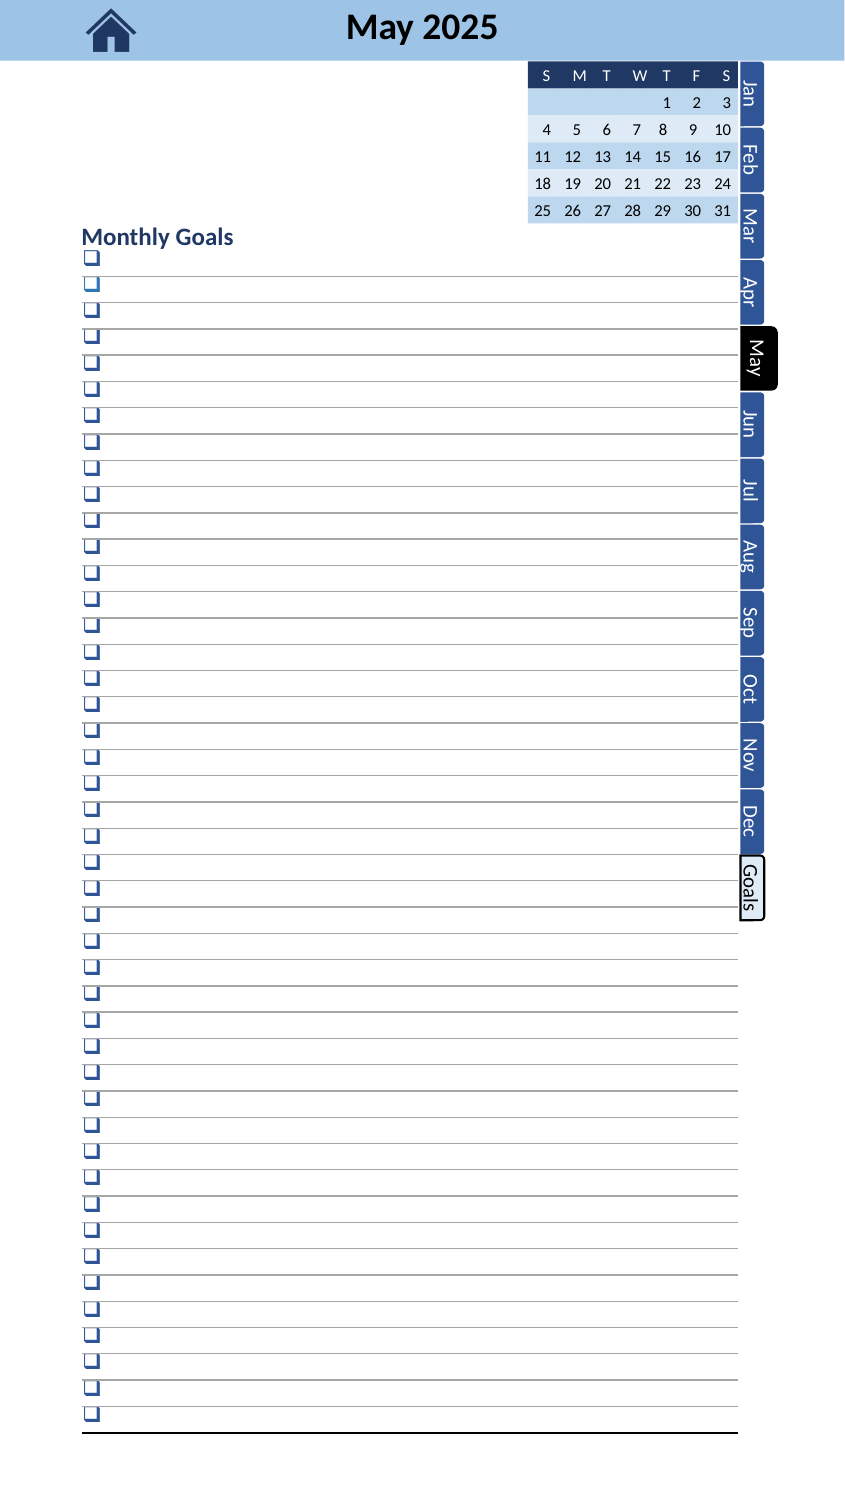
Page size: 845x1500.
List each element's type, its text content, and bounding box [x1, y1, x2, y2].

picture [82, 1, 140, 59]
list May 2025 [190, 0, 655, 61]
